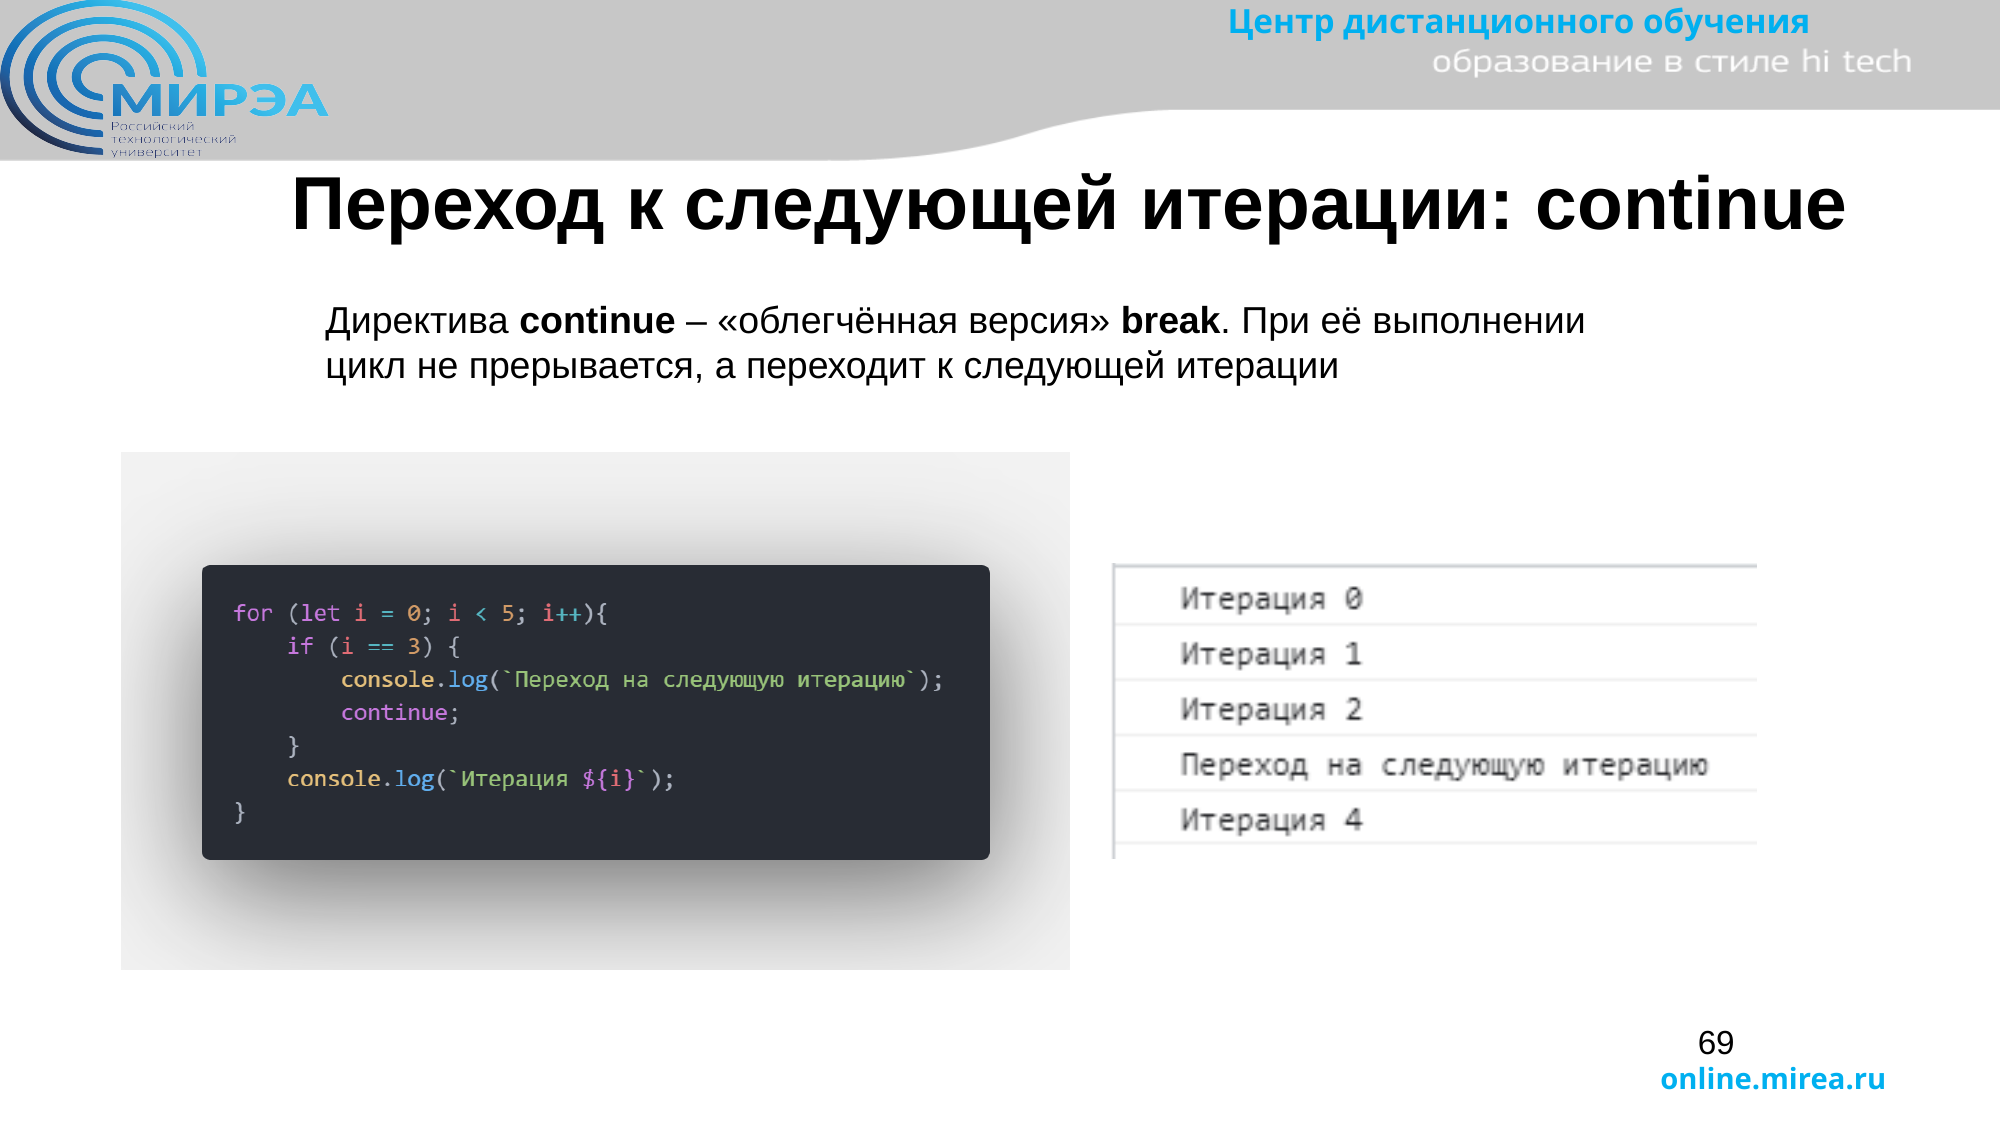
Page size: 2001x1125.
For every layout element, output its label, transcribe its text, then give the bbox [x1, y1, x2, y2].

picture [0, 0, 329, 159]
text_box 69 [1400, 1013, 1750, 1058]
picture [121, 452, 1070, 970]
text_box Директива continue – «облегчённая версия» break. При её выполнении цикл не прерывается, а переходит к следующей итерации [310, 288, 1651, 424]
picture [1105, 563, 1757, 859]
text_box Переход к следующей итерации: continue [276, 147, 1882, 253]
